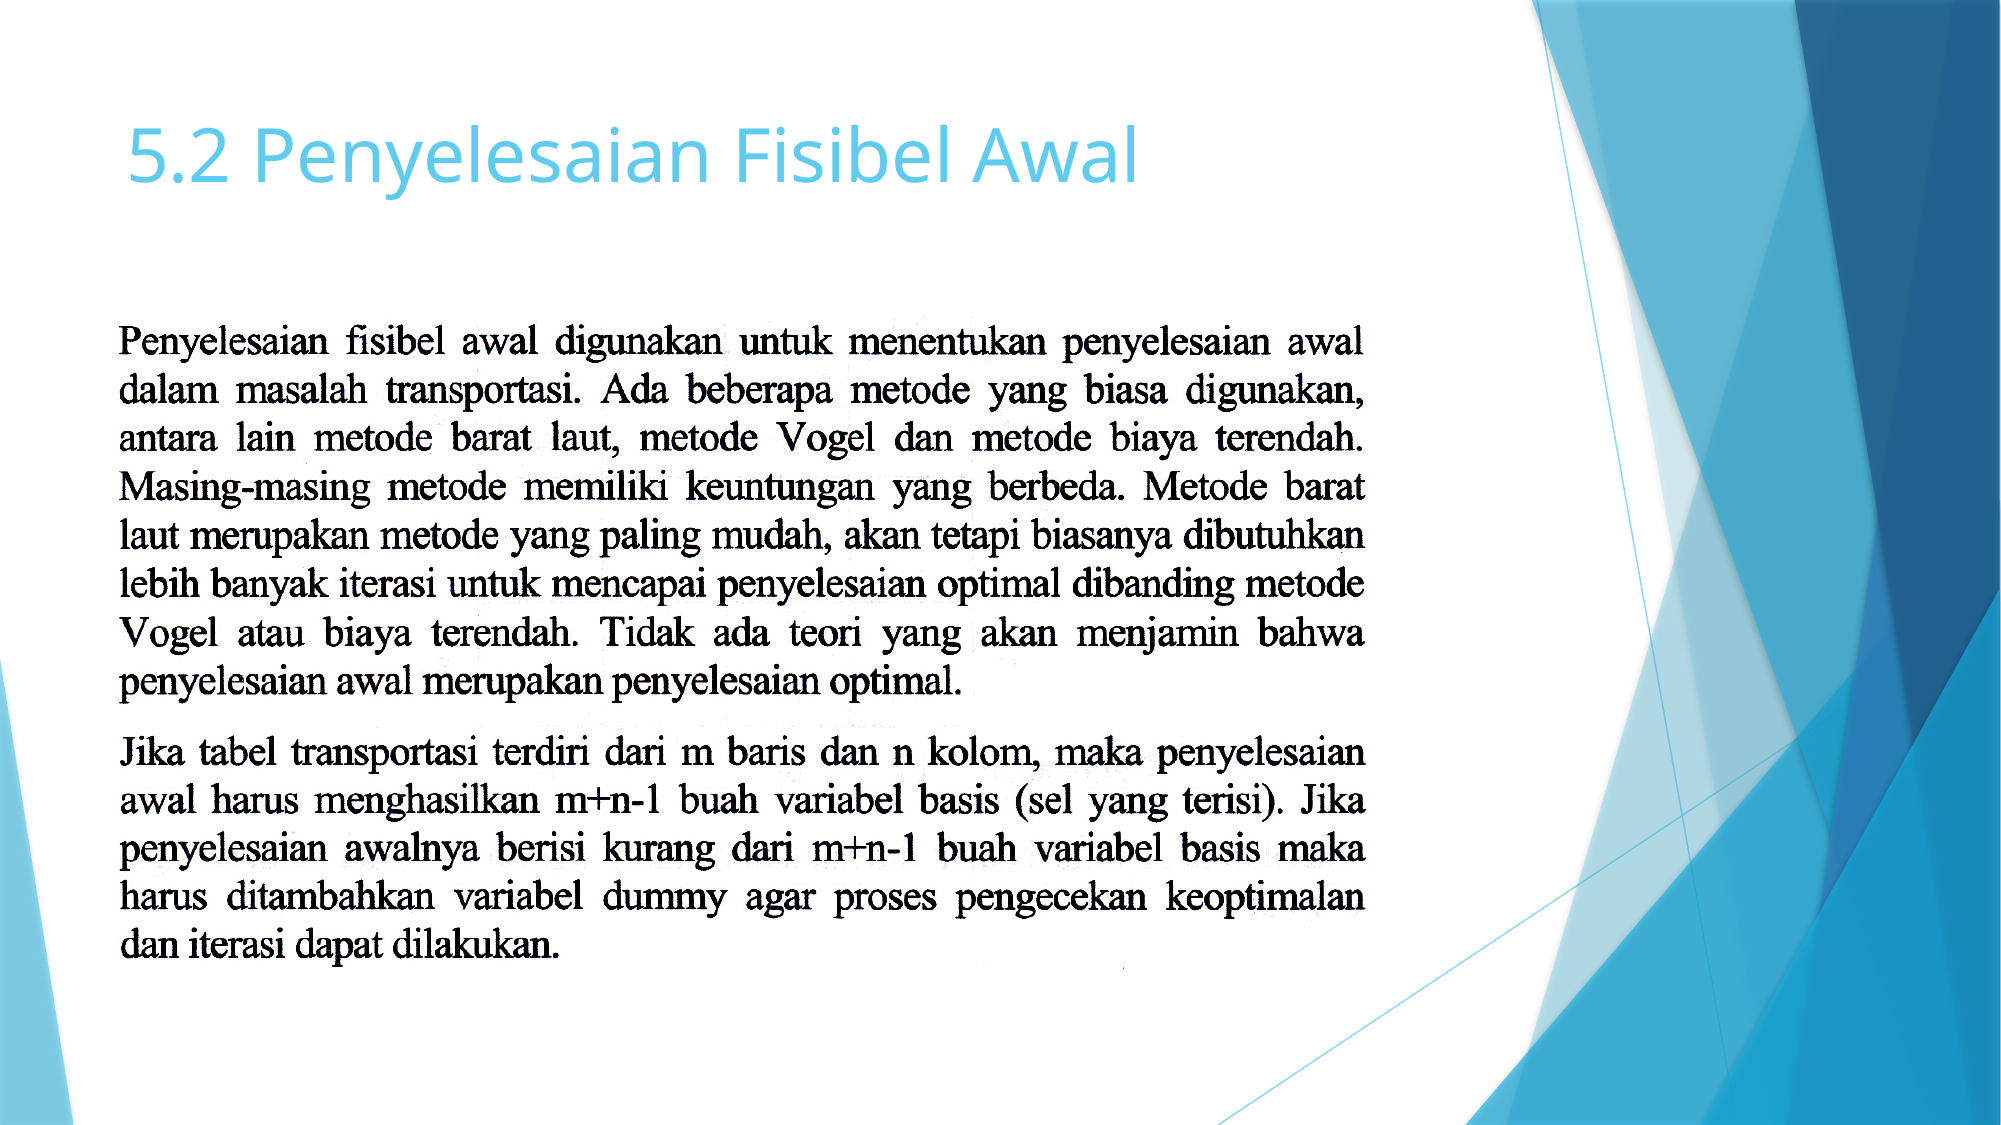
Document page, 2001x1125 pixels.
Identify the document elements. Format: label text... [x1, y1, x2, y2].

title 5.2 Penyelesaian Fisibel Awal [111, 99, 1522, 317]
picture [110, 316, 1380, 973]
